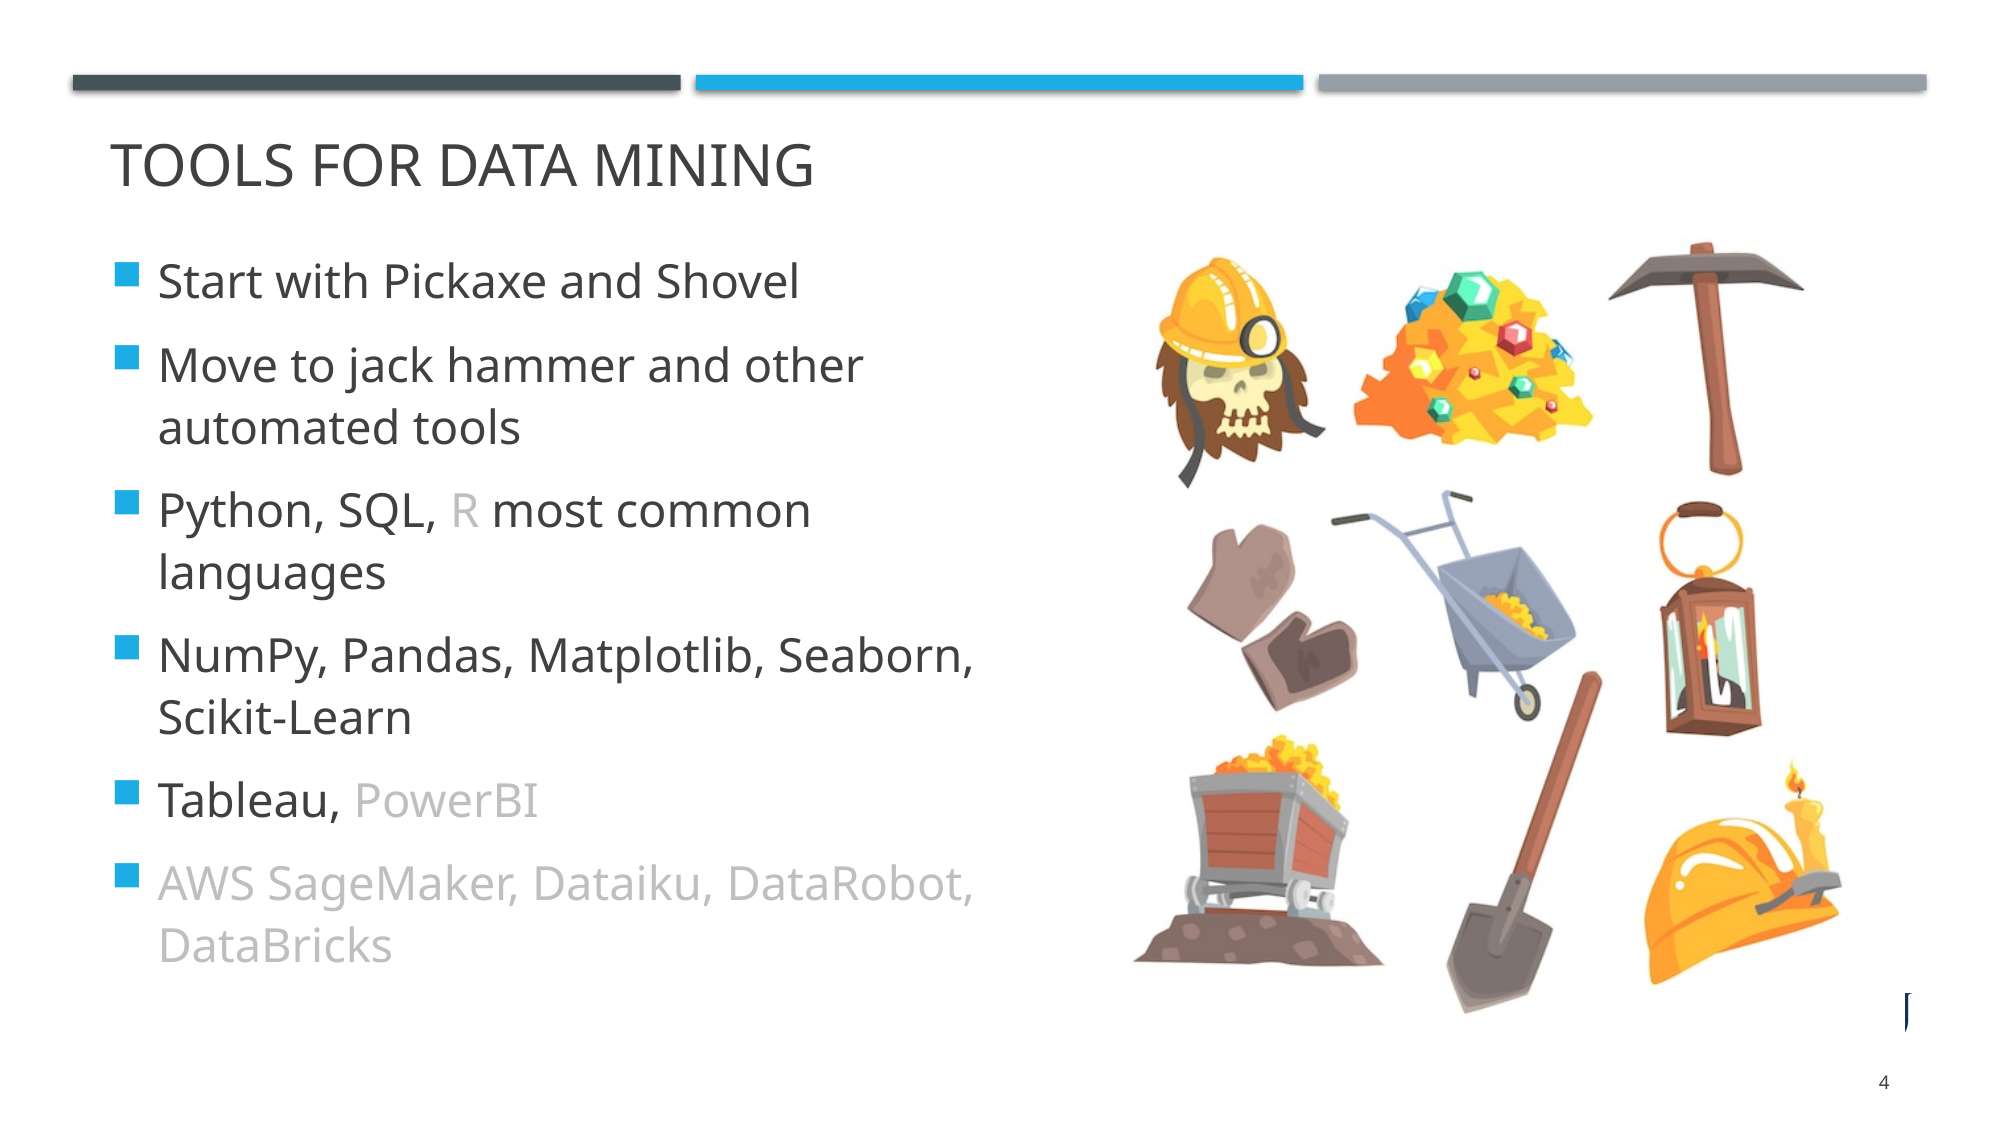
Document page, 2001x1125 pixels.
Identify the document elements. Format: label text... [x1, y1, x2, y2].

title Tools for Data Mining [95, 115, 1905, 206]
list Start with Pickaxe and Shovel Move to jack hammer and other automated tools Python, SQL, R most common languages NumPy, Pandas, Matplotlib, Seaborn, Scikit-Learn Tableau, PowerBI AWS SageMaker, Dataiku, DataRobot, DataBricks [95, 238, 1000, 981]
slide_number 4 [1732, 1053, 1905, 1114]
picture [1079, 215, 1941, 1062]
